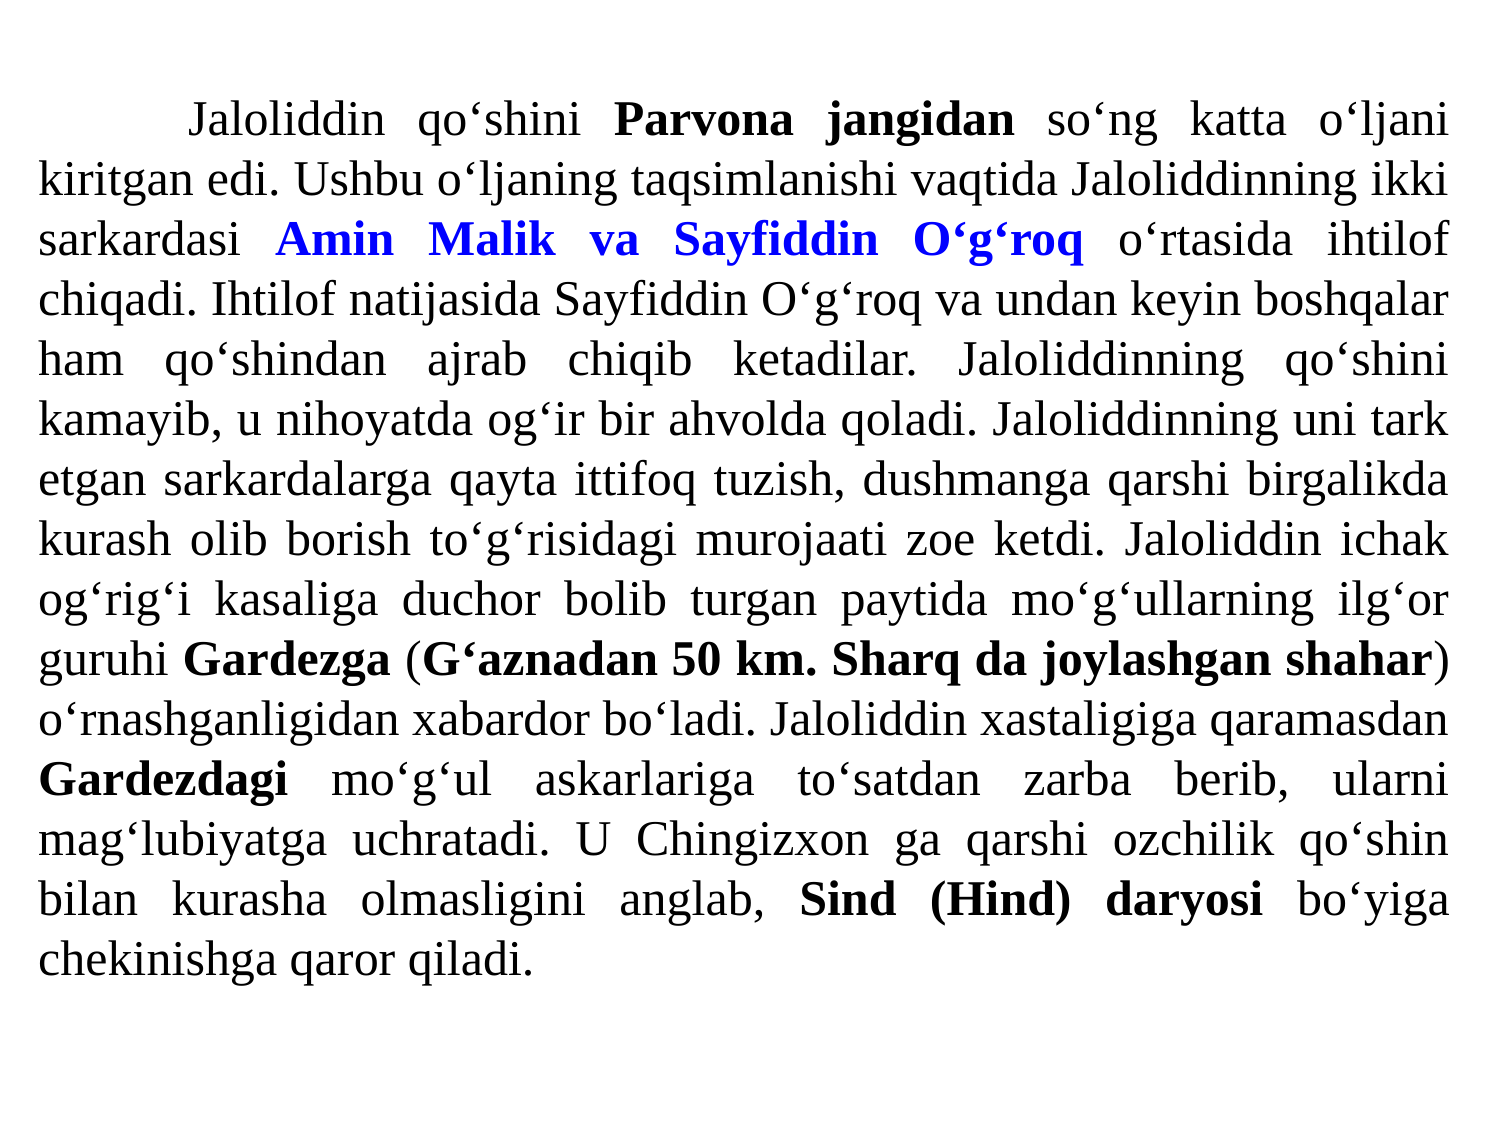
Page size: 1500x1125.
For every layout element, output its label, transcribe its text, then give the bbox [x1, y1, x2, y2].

text_box Jaloliddin qo‘shini Parvona jangidan so‘ng katta o‘ljani kiritgan edi. Ushbu o‘ljaning taqsimlanishi vaqtida Jaloliddinning ikki sarkardasi Amin Malik va Sayfiddin O‘g‘roq o‘rtasida ihtilof chiqadi. Ihtilof natijasida Sayfiddin O‘g‘roq va undan keyin boshqalar ham qo‘shindan ajrab chiqib ketadilar. Jaloliddinning qo‘shini kamayib, u nihoyatda og‘ir bir ahvolda qoladi. Jaloliddinning uni tark etgan sarkardalarga qayta ittifoq tuzish, dushmanga qarshi birgalikda kurash olib borish to‘g‘risidagi murojaati zoe ketdi. Jaloliddin ichak og‘rig‘i kasaliga duchor bolib turgan paytida mo‘g‘ullarning ilg‘or guruhi Gardezga (G‘aznadan 50 km. Sharq da joylashgan shahar) o‘rnashganligidan xabardor bo‘ladi. Jaloliddin xastaligiga qaramasdan Gardezdagi mo‘g‘ul askarlariga to‘satdan zarba berib, ularni mag‘lubiyatga uchratadi. U Chingizxon ga qarshi ozchilik qo‘shin bilan kurasha olmasligini anglab, Sind (Hind) daryosi bo‘yiga chekinishga qaror qiladi. [23, 77, 1465, 993]
